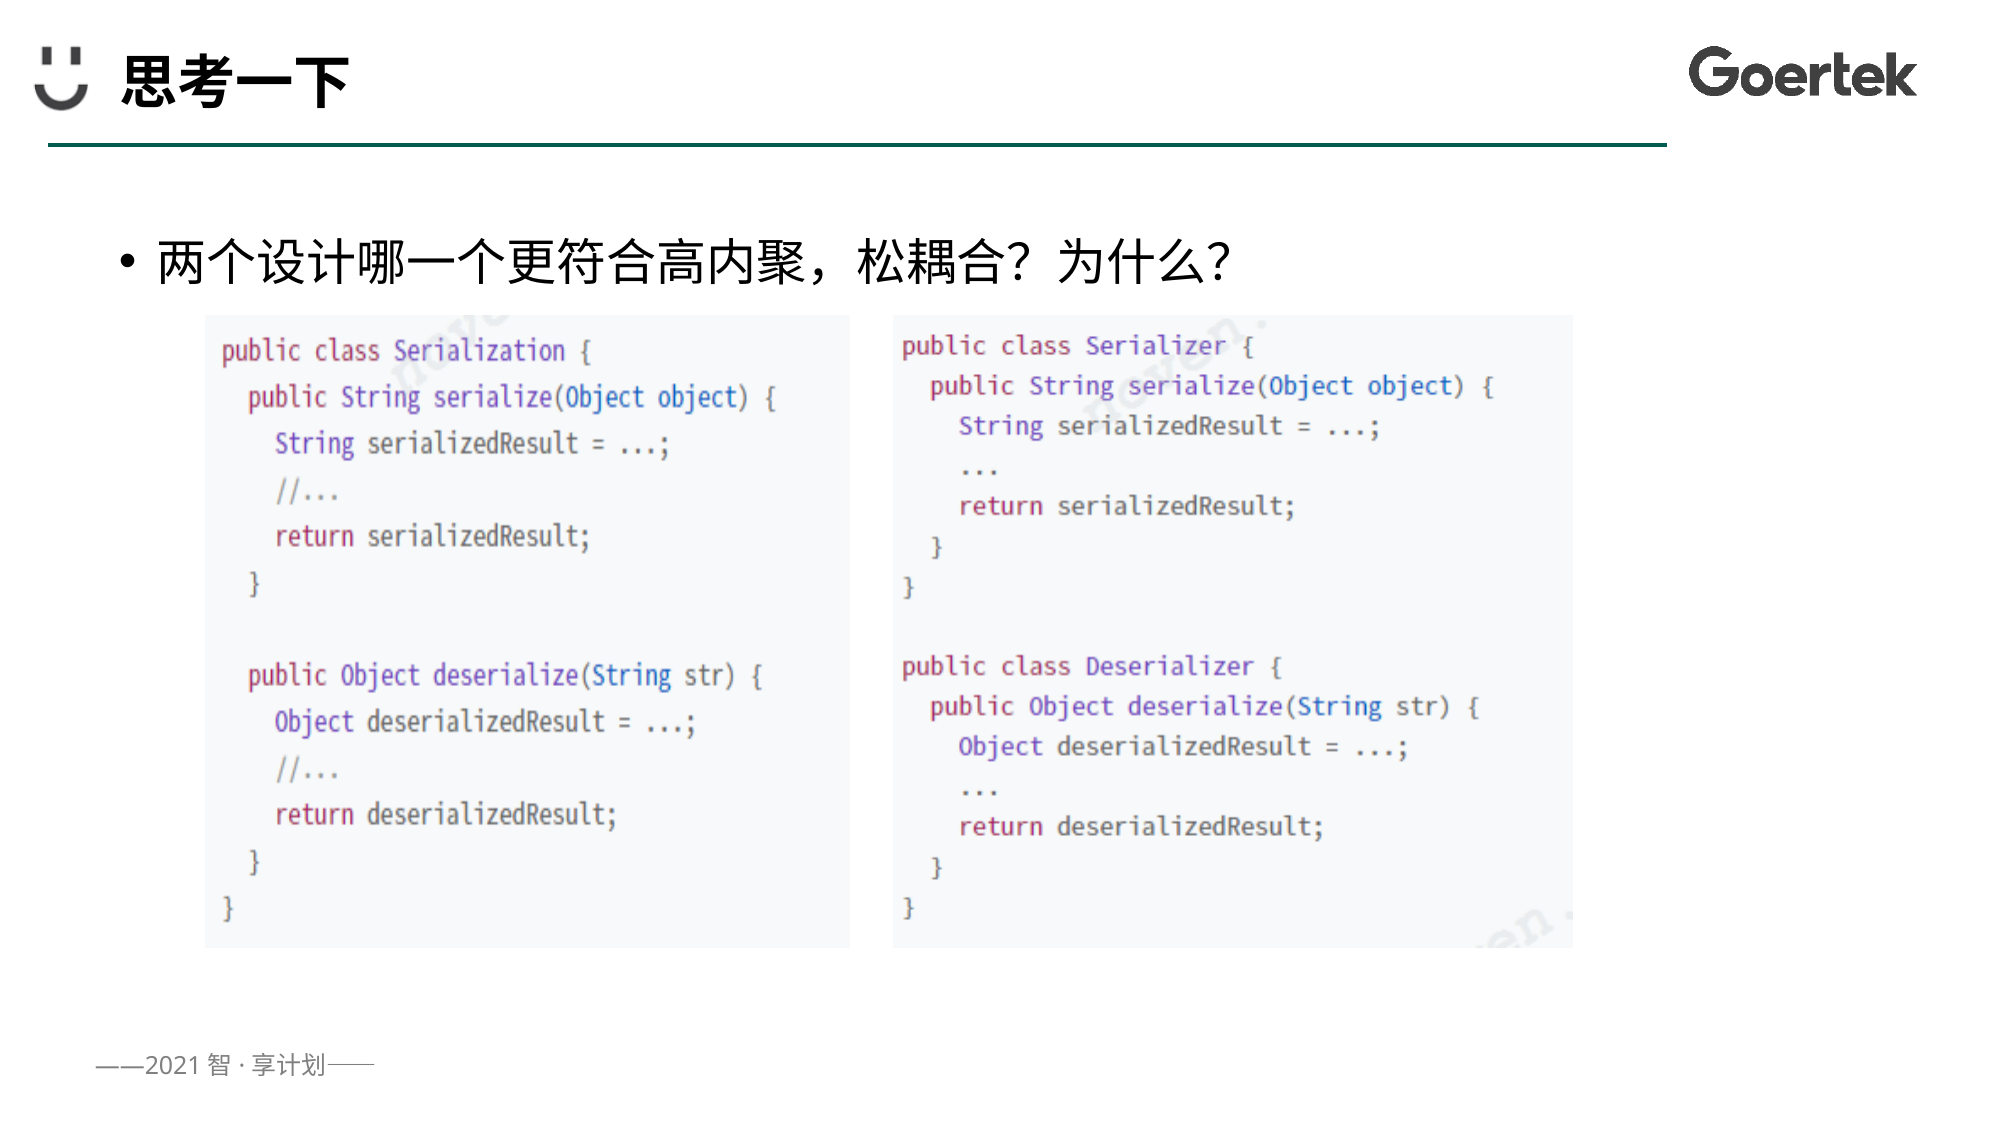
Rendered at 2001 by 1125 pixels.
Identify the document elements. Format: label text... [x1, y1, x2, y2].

picture [205, 315, 850, 948]
text_box 思考一下 [104, 28, 1830, 142]
picture [893, 315, 1573, 948]
picture [1830, 46, 1917, 96]
picture [18, 33, 104, 121]
text_box 两个设计哪一个更符合高内聚，松耦合？为什么？ [104, 211, 1525, 298]
